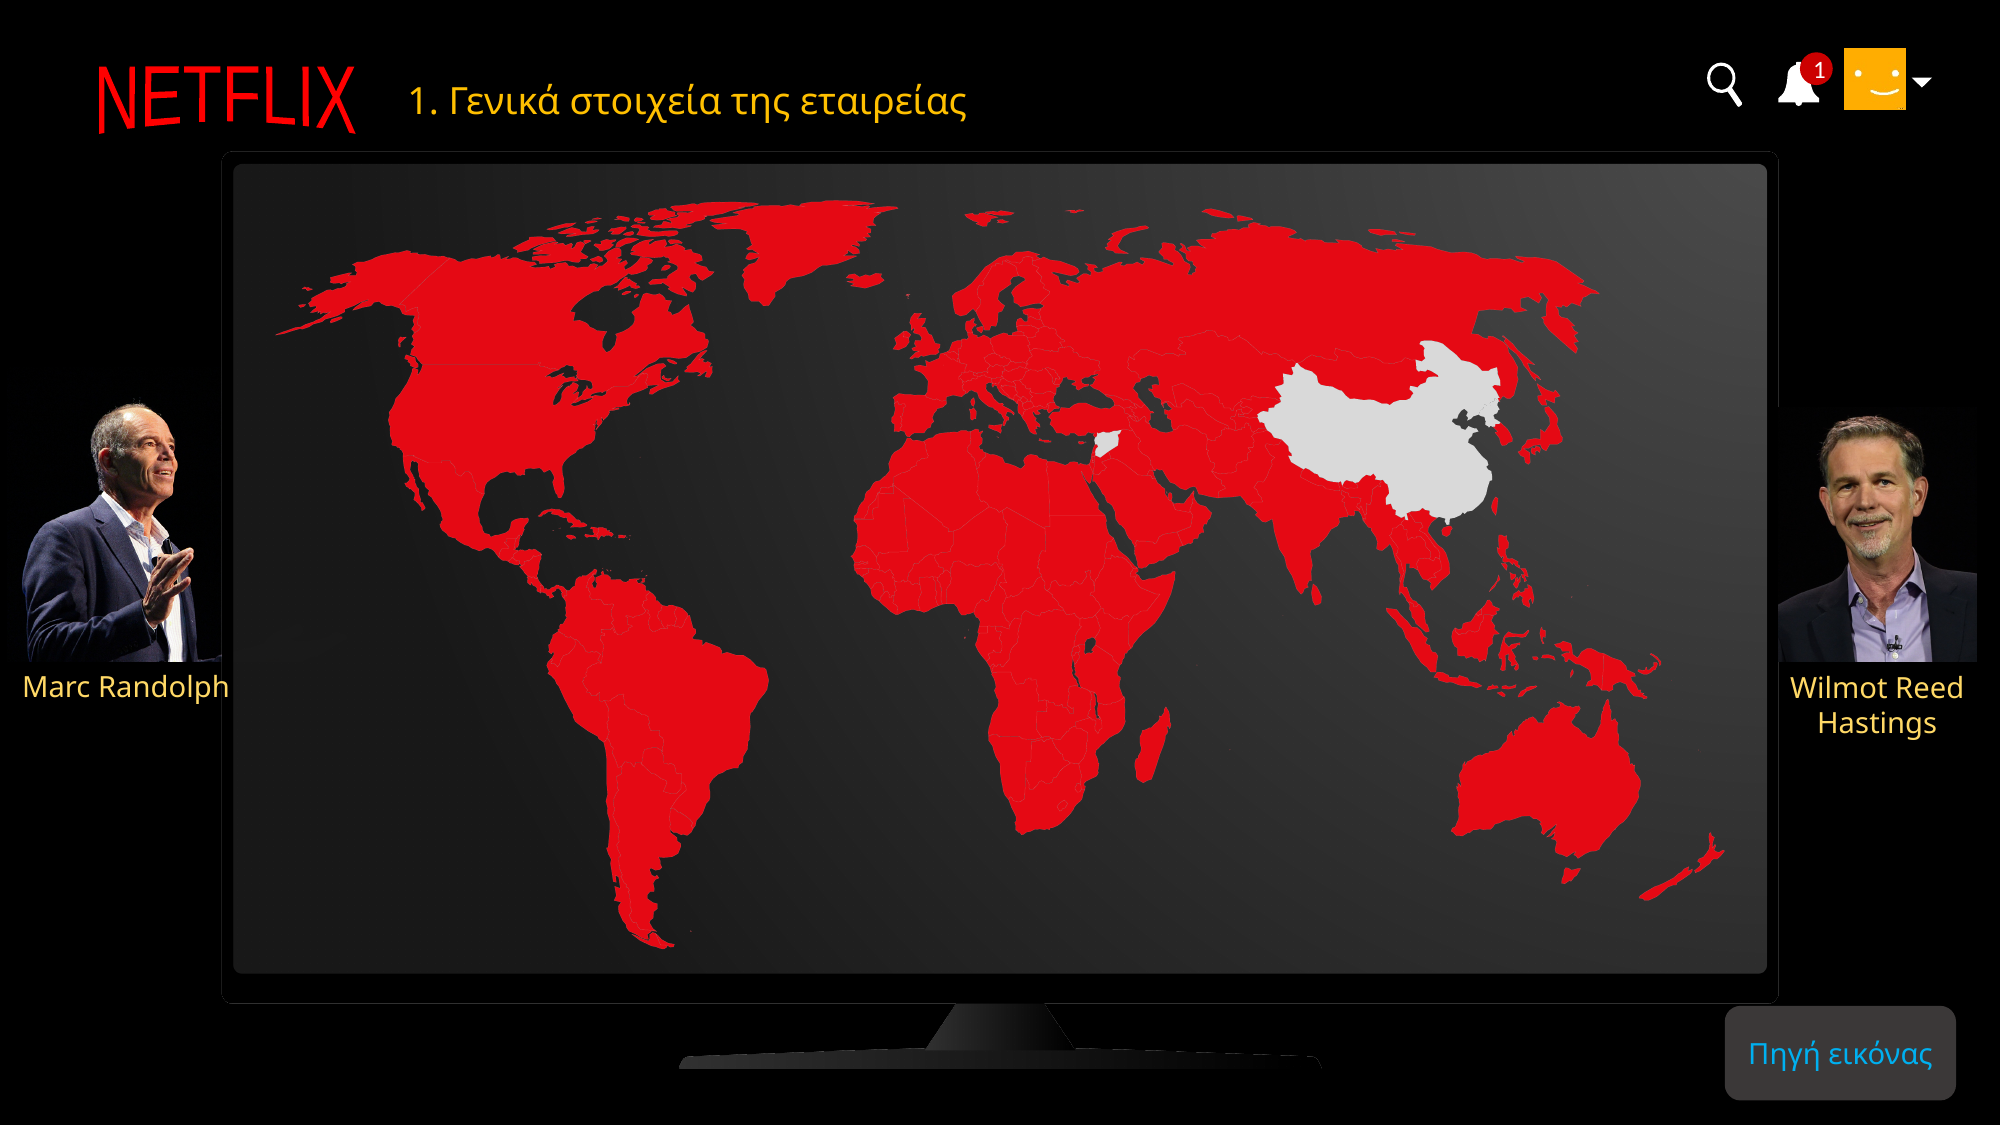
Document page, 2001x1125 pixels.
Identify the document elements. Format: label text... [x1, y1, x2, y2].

text_box Marc Randolph [7, 662, 127, 712]
text_box Wilmot Reed Hastings [1873, 662, 2000, 747]
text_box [1707, 48, 1932, 110]
picture [7, 0, 1977, 1125]
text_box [275, 200, 1725, 949]
text_box Πηγή εικόνας [1873, 1004, 1958, 1102]
